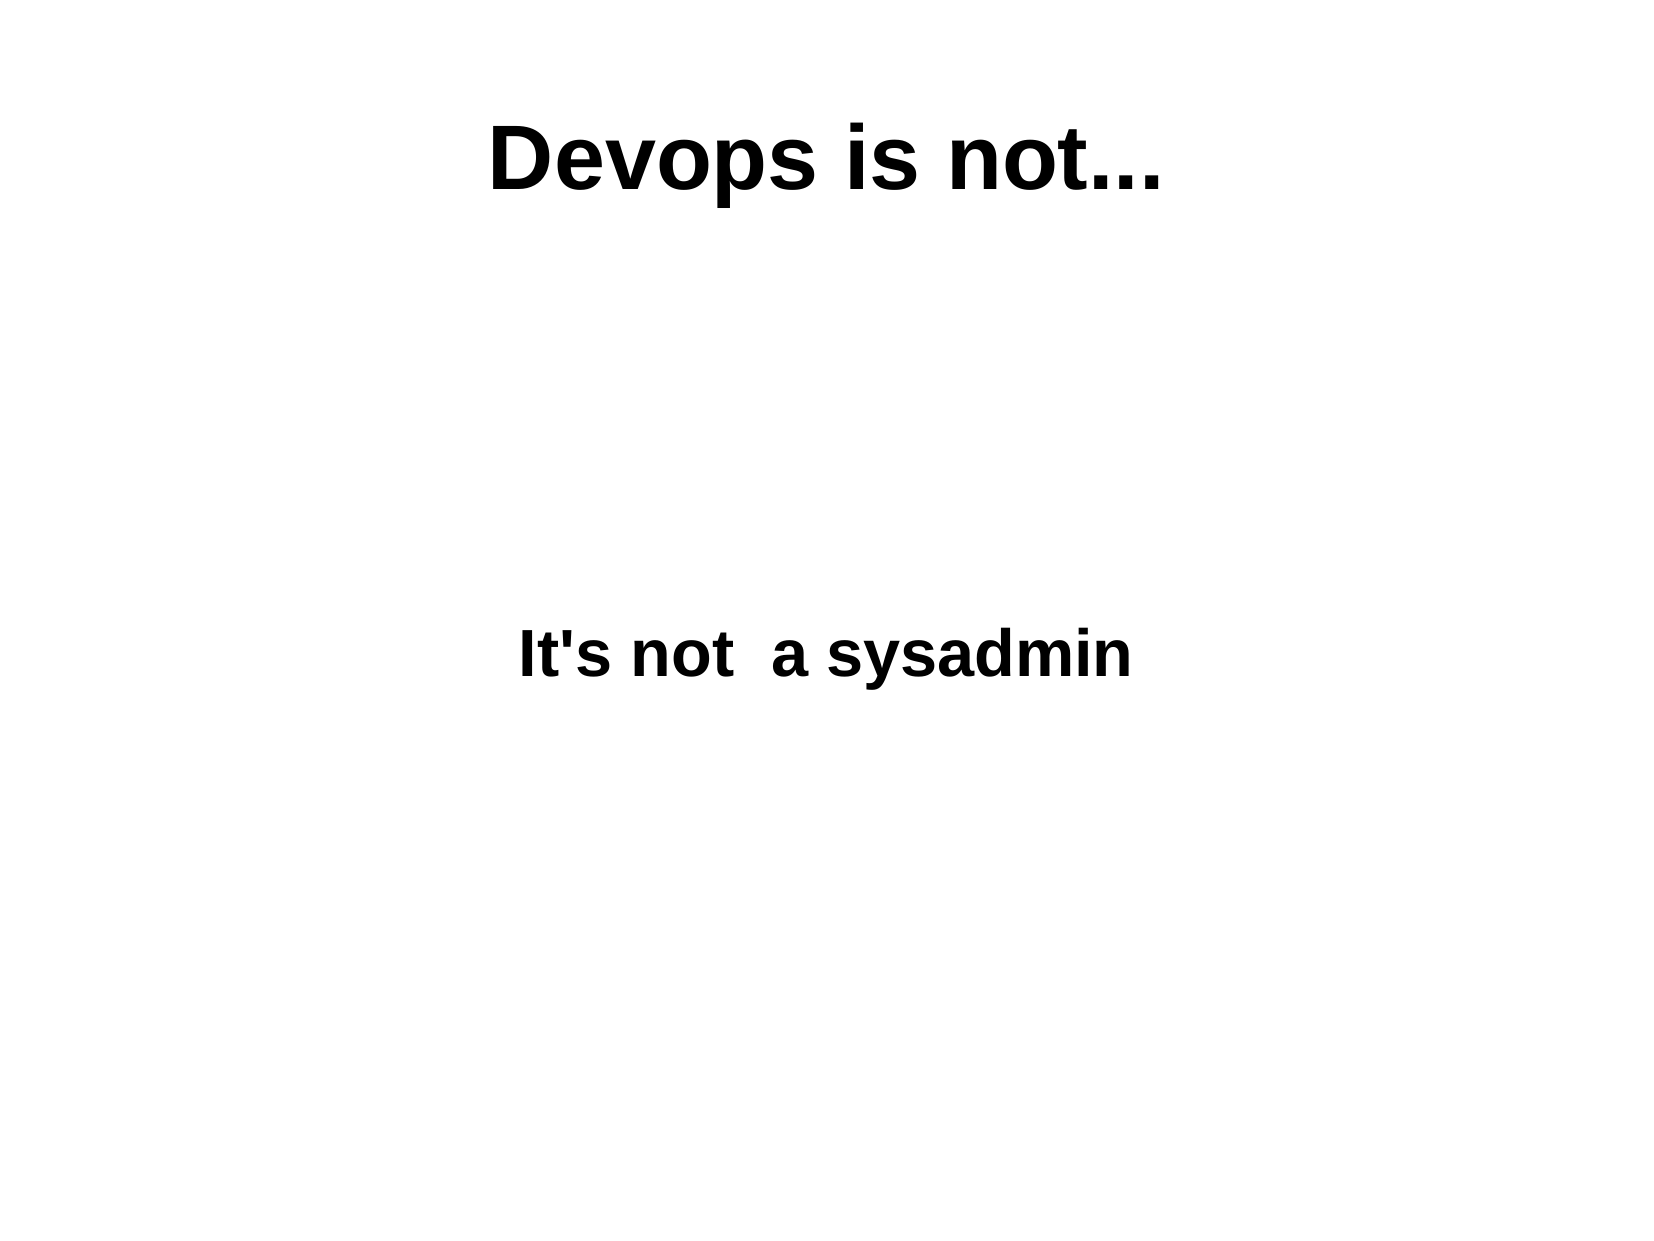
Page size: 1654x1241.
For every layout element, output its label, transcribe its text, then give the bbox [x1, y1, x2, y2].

text_box Devops is not... [82, 49, 1571, 257]
text_box It's not a sysadmin [82, 290, 1571, 1010]
